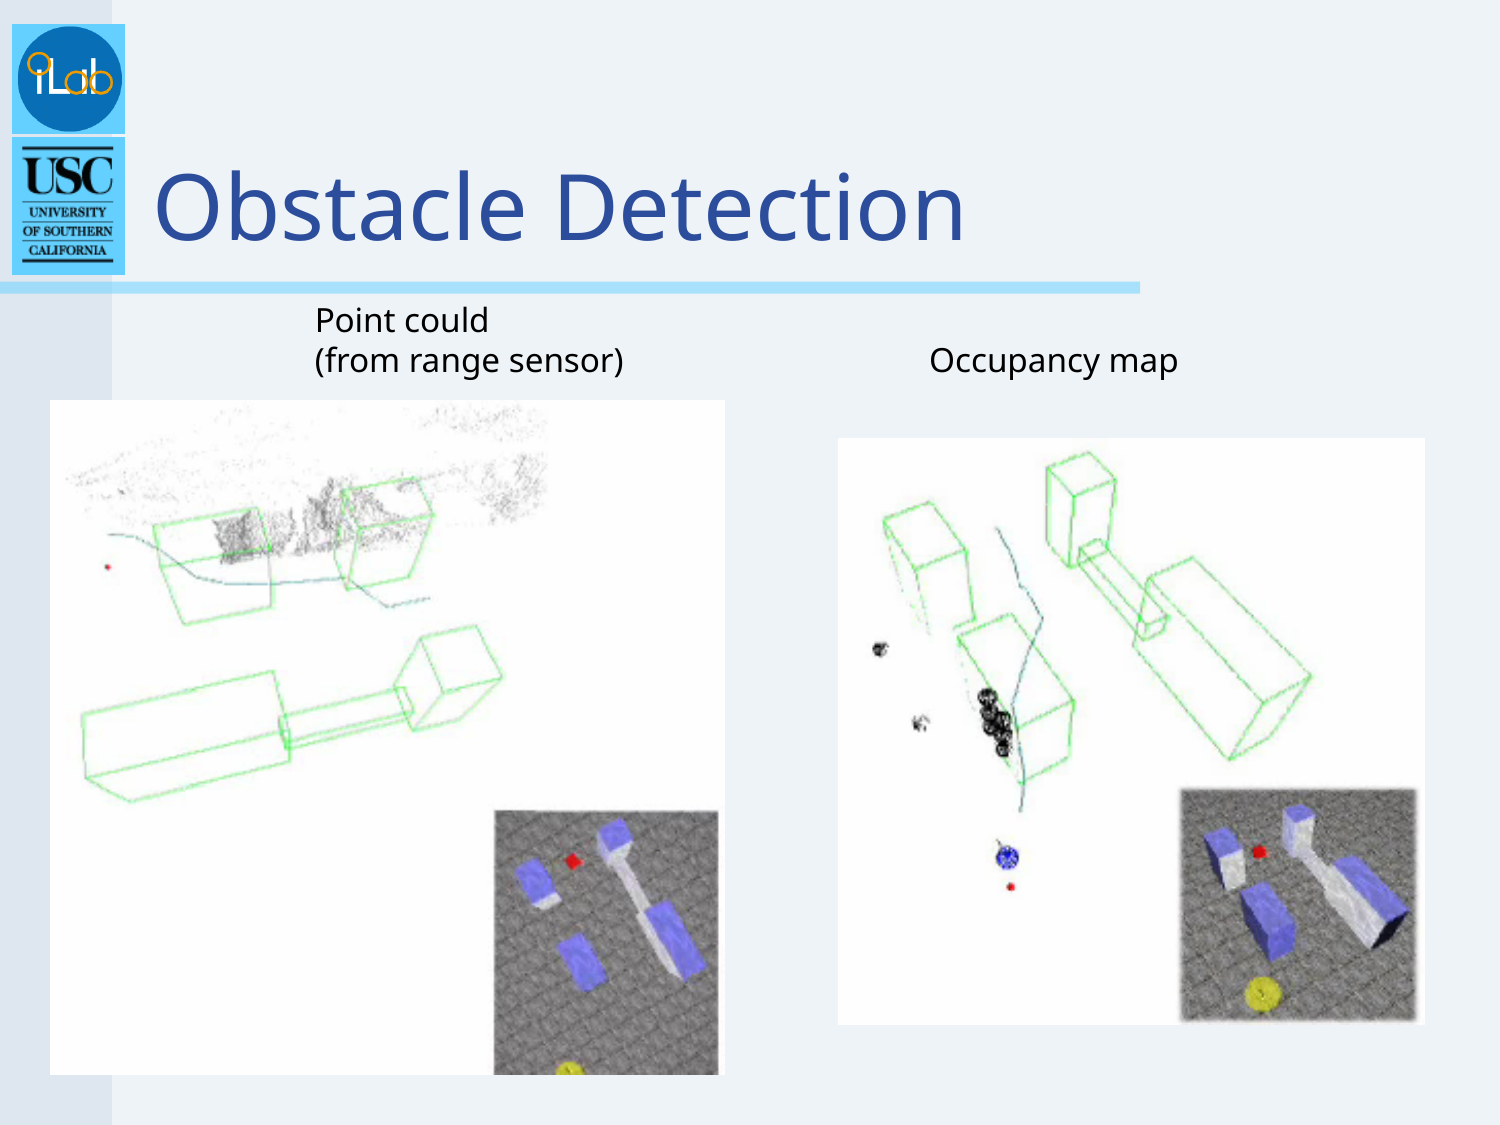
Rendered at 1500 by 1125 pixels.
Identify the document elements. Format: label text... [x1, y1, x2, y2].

picture [12, 24, 125, 134]
picture [12, 137, 125, 275]
title Obstacle Detection [137, 31, 1476, 267]
text_box Point could (from range sensor) Occupancy map [300, 291, 1196, 387]
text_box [49, 399, 726, 1076]
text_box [837, 437, 1426, 1026]
